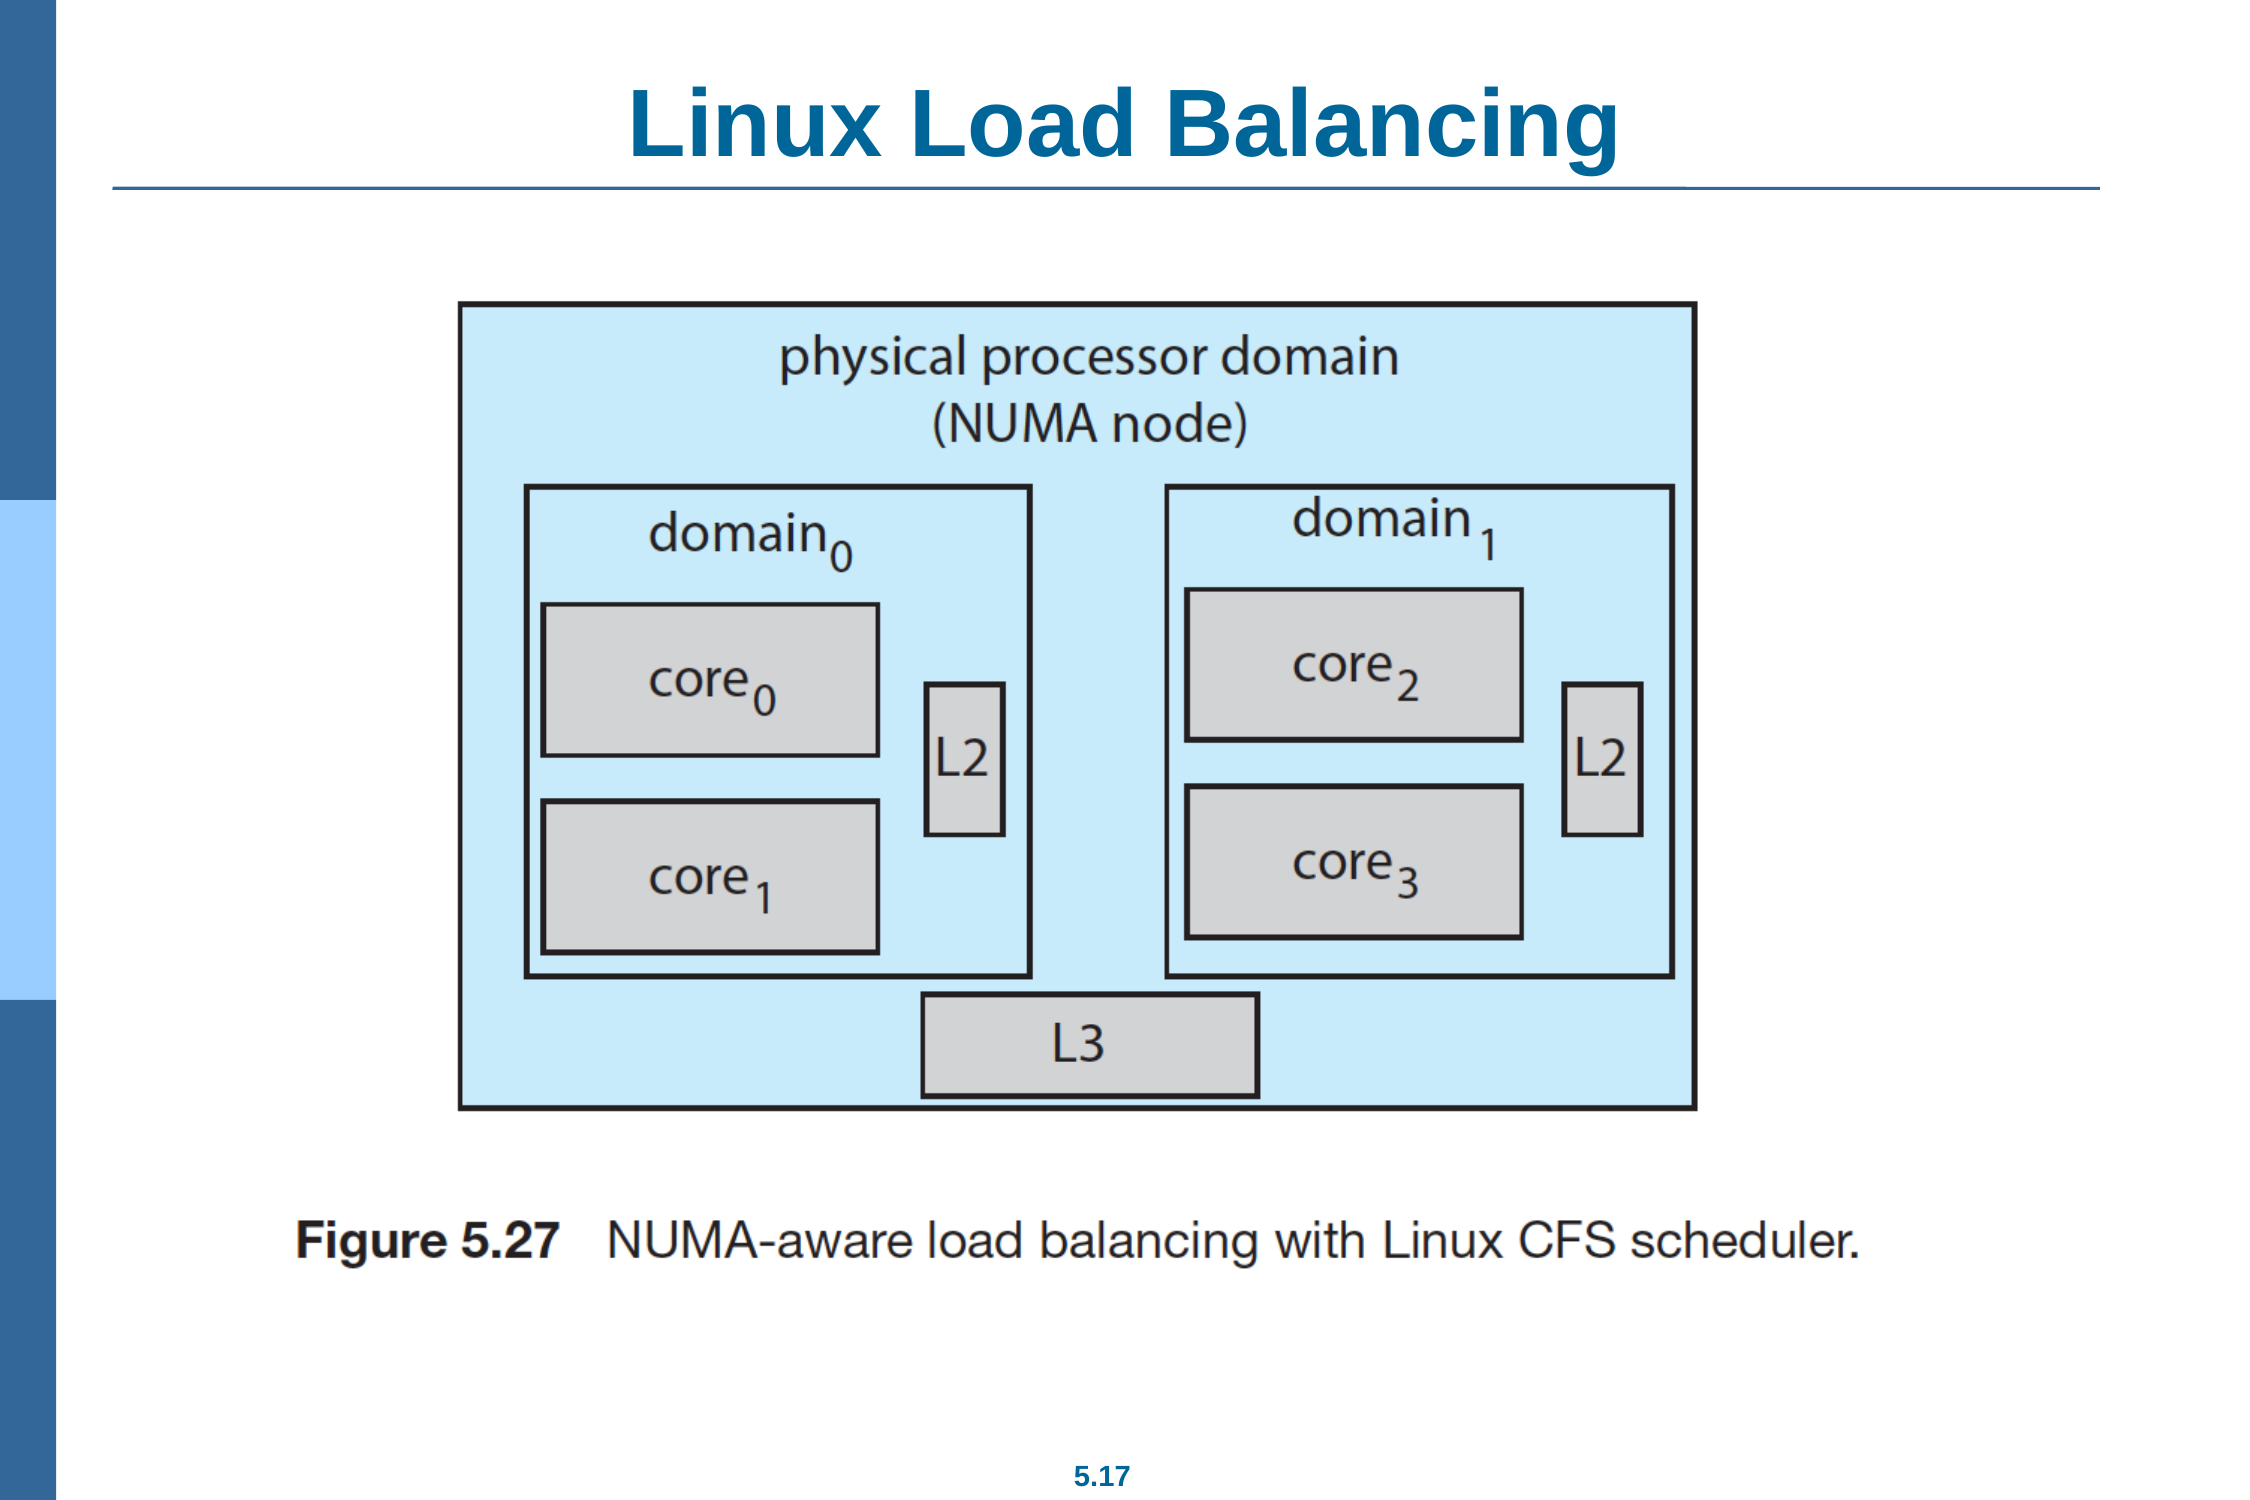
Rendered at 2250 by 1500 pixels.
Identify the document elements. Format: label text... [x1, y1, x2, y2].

title Linux Load Balancing [112, 60, 2138, 187]
picture [271, 267, 1868, 1304]
